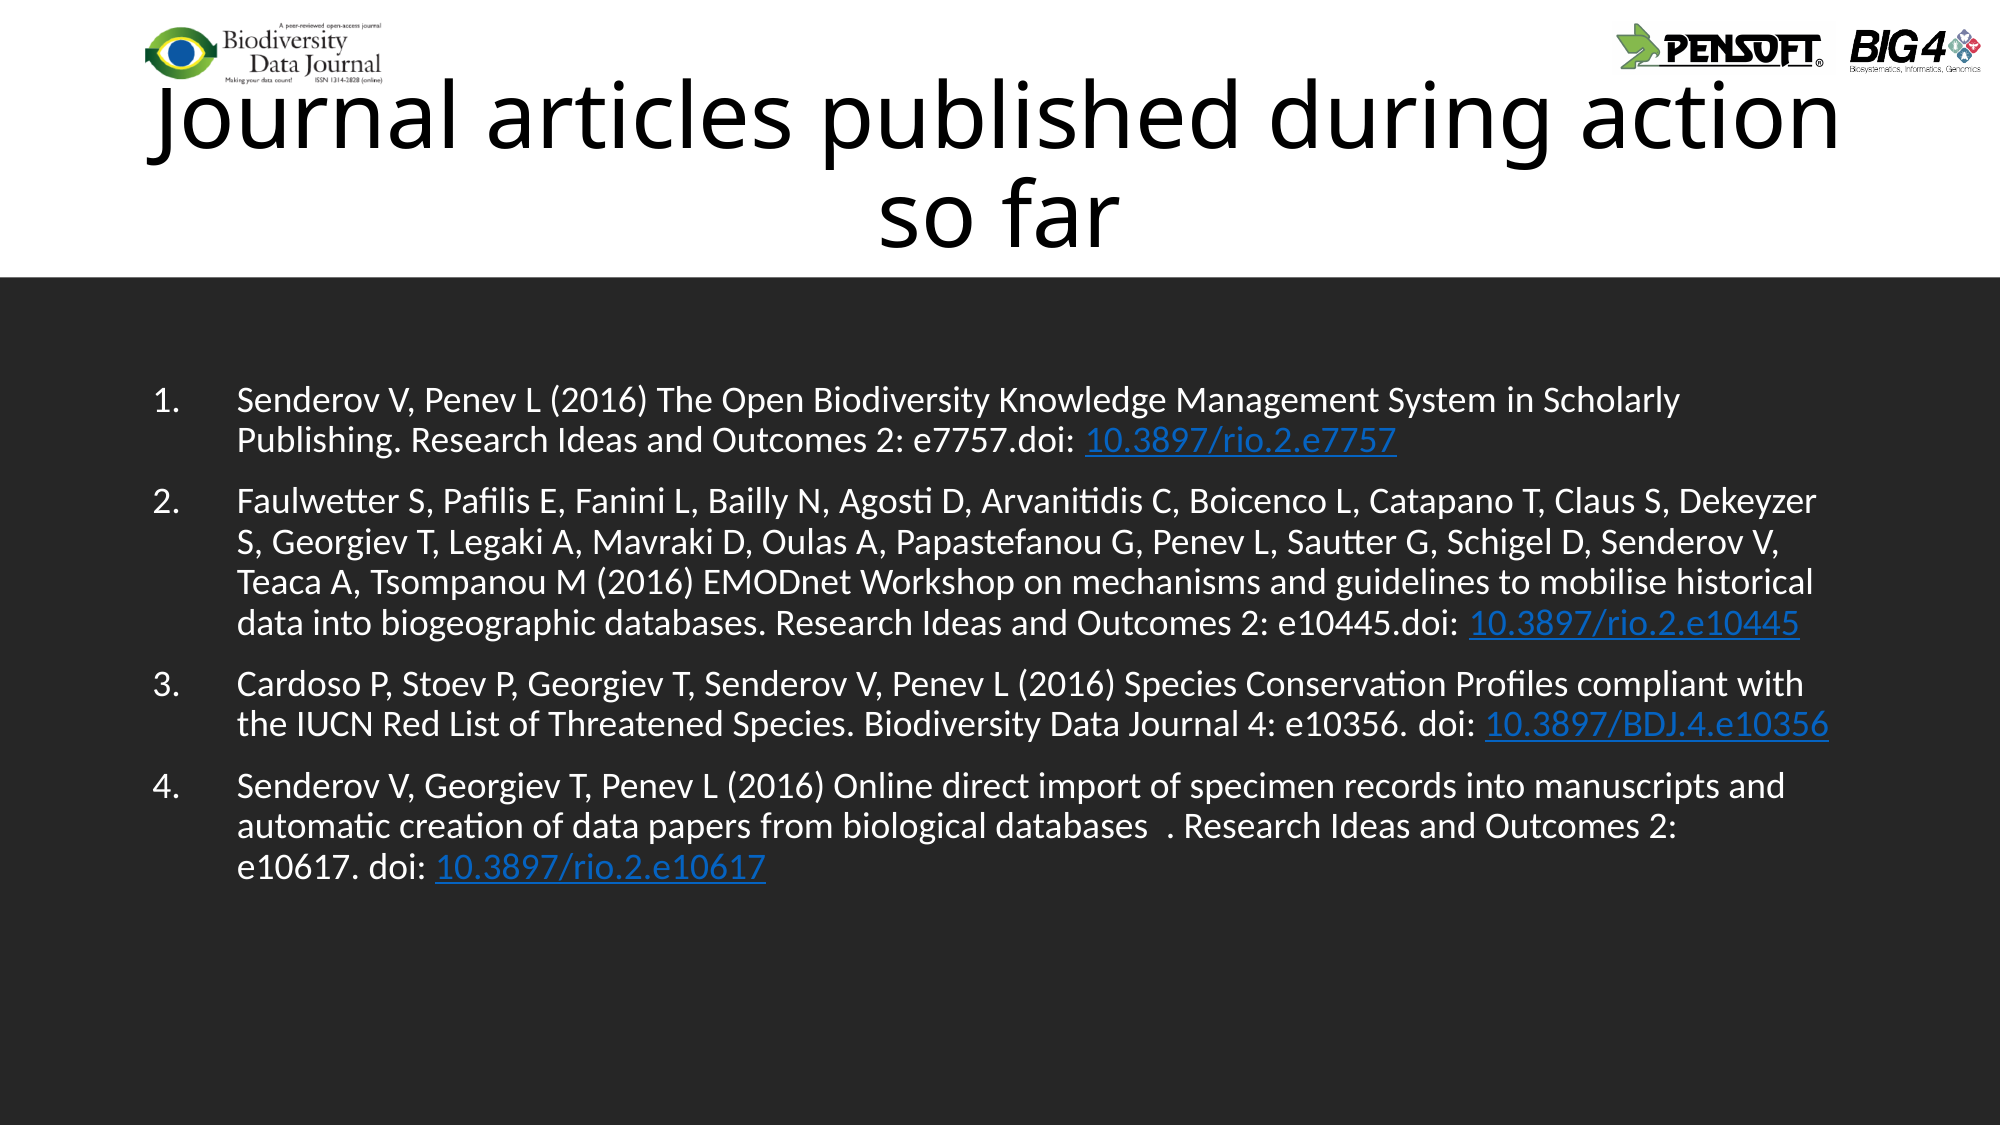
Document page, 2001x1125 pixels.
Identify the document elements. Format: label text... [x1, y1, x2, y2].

title Journal articles published during action so far [137, 59, 1863, 278]
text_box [1612, 6, 2000, 94]
text_box [975, 537, 1025, 588]
list Senderov V, Penev L (2016) The Open Biodiversity Knowledge Management System in Scholarly Publishing. Research Ideas and Outcomes 2: e7757.doi: 10.3897/rio.2.e7757 Faulwetter S, Pafilis E, Fanini L, Bailly N, Agosti D, Arvanitidis C, Boicenco L, Catapano T, Claus S, Dekeyzer S, Georgiev T, Legaki A, Mavraki D, Oulas A, Papastefanou G, Penev L, Sautter G, Schigel D, Senderov V, Teaca A, Tsompanou M (2016) EMODnet Workshop on mechanisms and guidelines to mobilise historical data into biogeographic databases. Research Ideas and Outcomes 2: e10445.doi: 10.3897/rio.2.e10445 Cardoso P, Stoev P, Georgiev T, Senderov V, Penev L (2016) Species Conservation Profiles compliant with the IUCN Red List of Threatened Species. Biodiversity Data Journal 4: e10356. doi: 10.3897/BDJ.4.e10356 Senderov V, Georgiev T, Penev L (2016) Online direct import of specimen records into manuscripts and automatic creation of data papers from biological databases . Research Ideas and Outcomes 2: e10617. doi: 10.3897/rio.2.e10617 [137, 330, 1863, 998]
text_box [0, 276, 2000, 1125]
picture [137, 15, 395, 88]
text_box [999, 562, 1050, 613]
